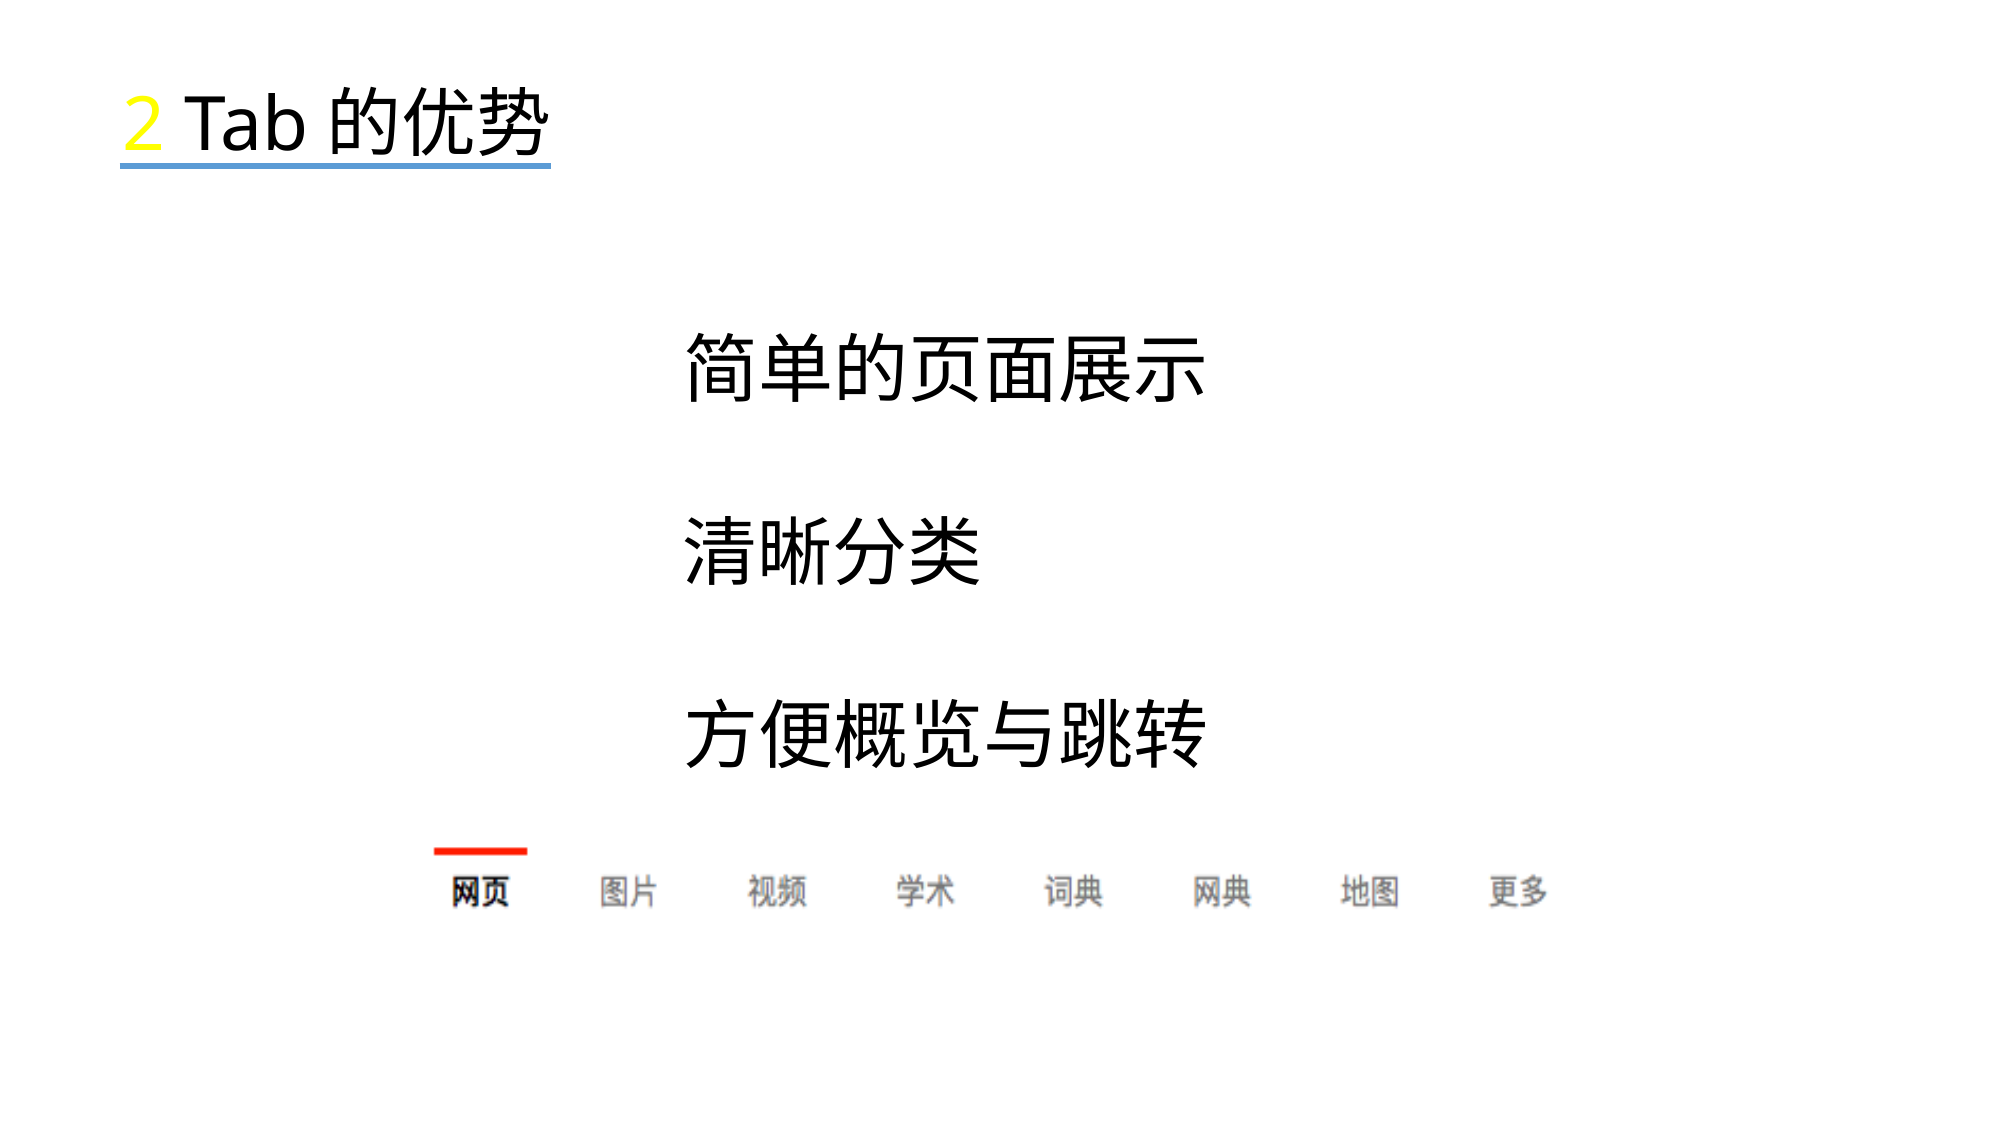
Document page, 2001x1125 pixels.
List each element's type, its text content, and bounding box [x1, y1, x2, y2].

text_box 方便概览与跳转 [668, 679, 1224, 785]
text_box 清晰分类 [667, 496, 997, 602]
picture [414, 836, 1584, 929]
text_box 2 Tab的优势 [107, 67, 567, 173]
text_box 简单的页面展示 [668, 313, 1224, 419]
